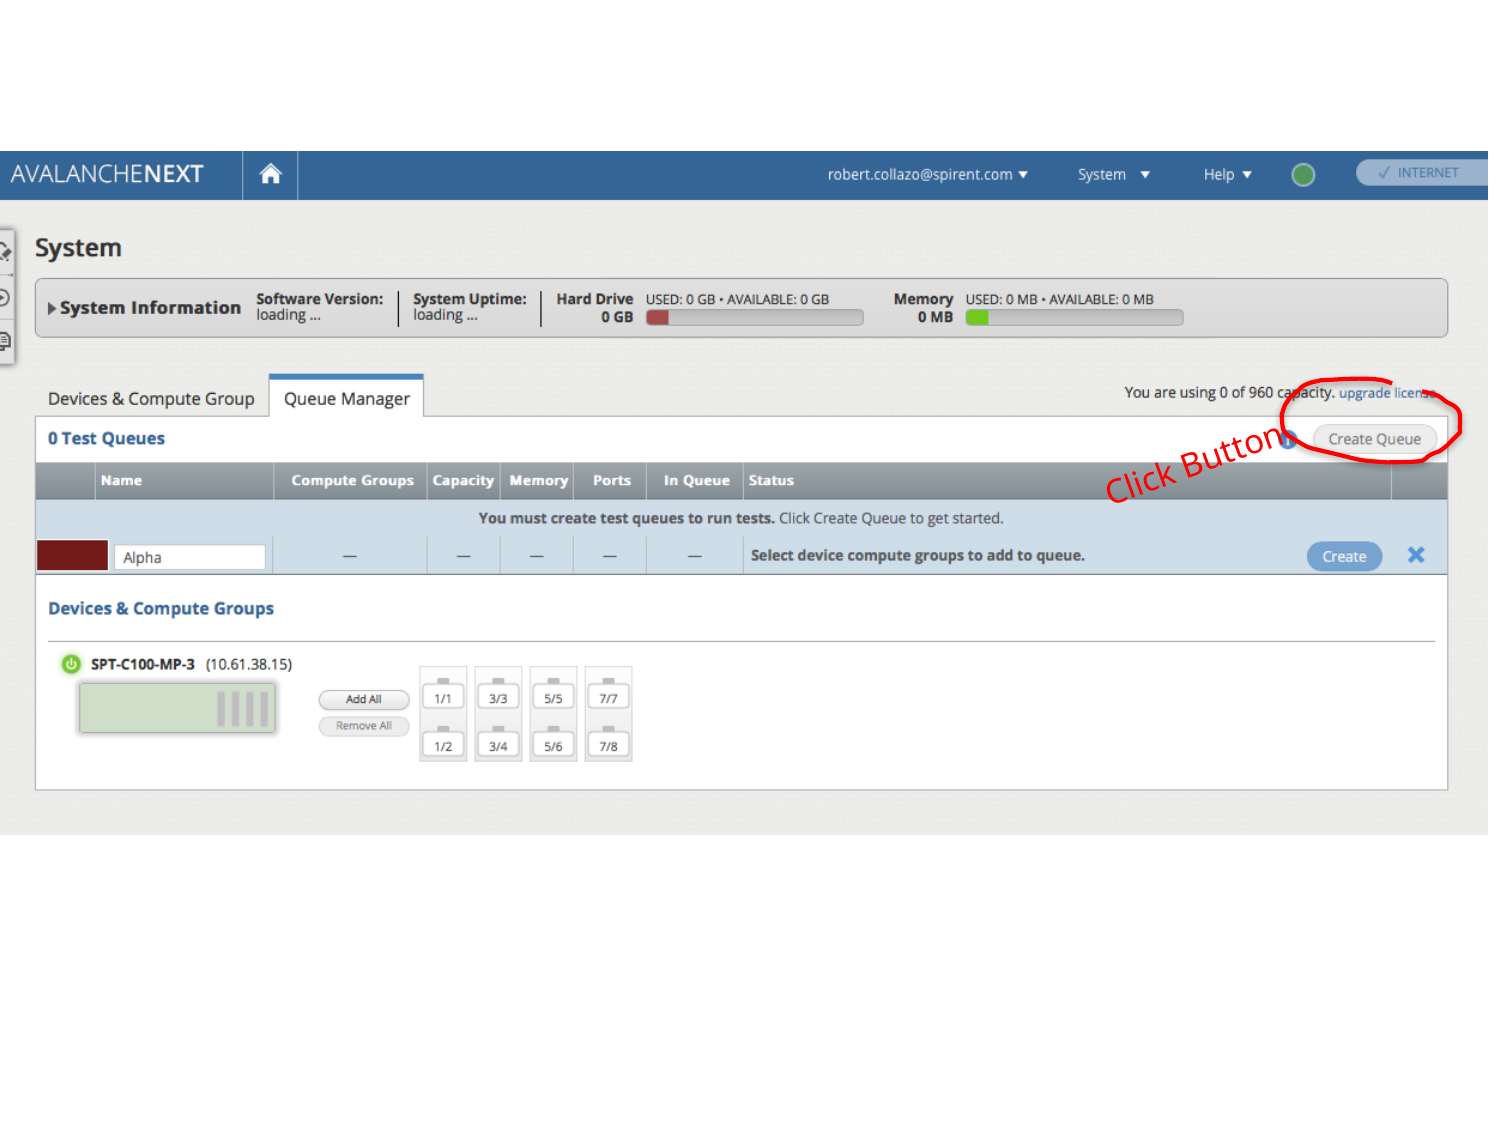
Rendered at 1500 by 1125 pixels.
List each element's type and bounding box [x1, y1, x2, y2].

picture [0, 150, 1488, 835]
